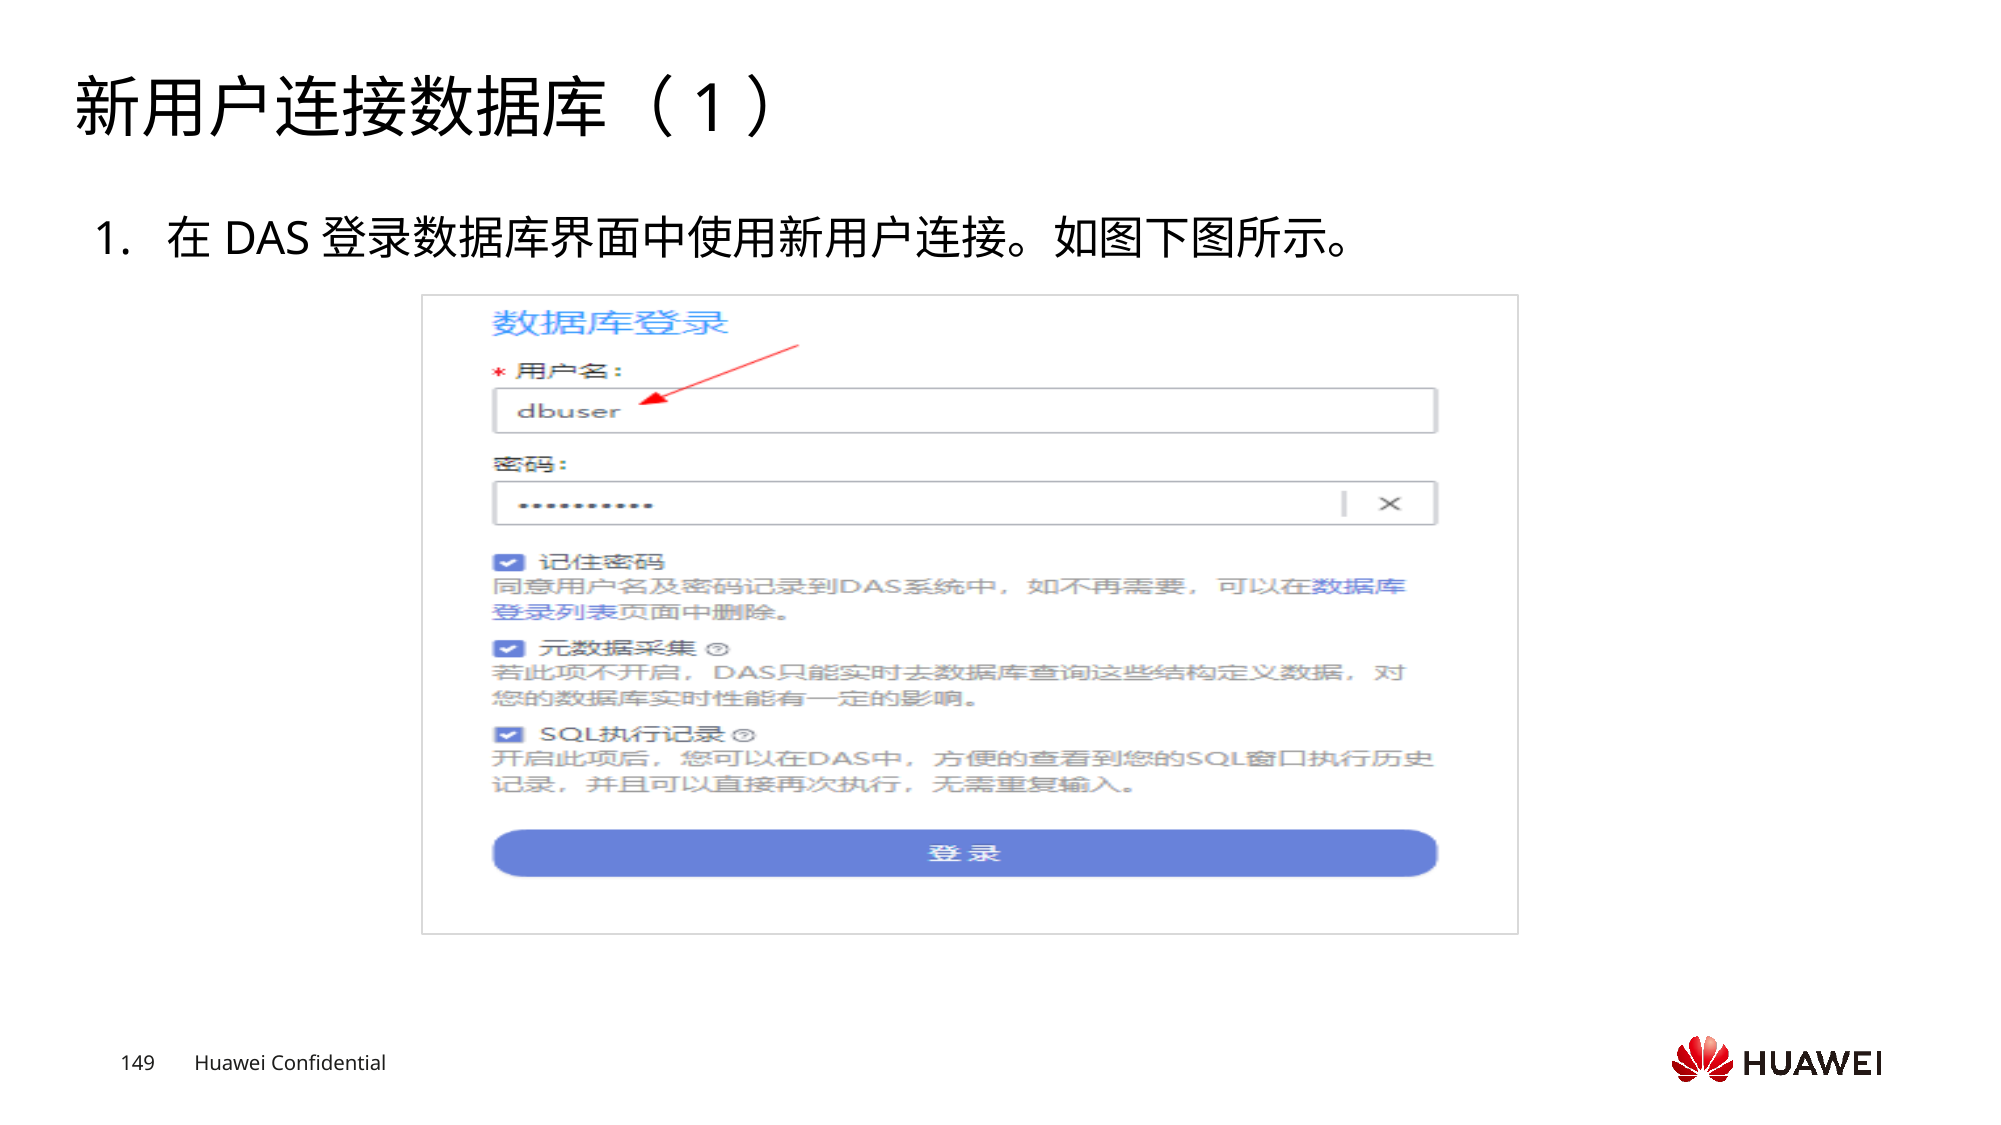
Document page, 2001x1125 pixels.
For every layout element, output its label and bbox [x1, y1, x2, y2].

picture [1672, 1036, 1881, 1082]
text_box [66, 201, 1874, 381]
title [74, 73, 1928, 238]
picture [422, 296, 1518, 933]
